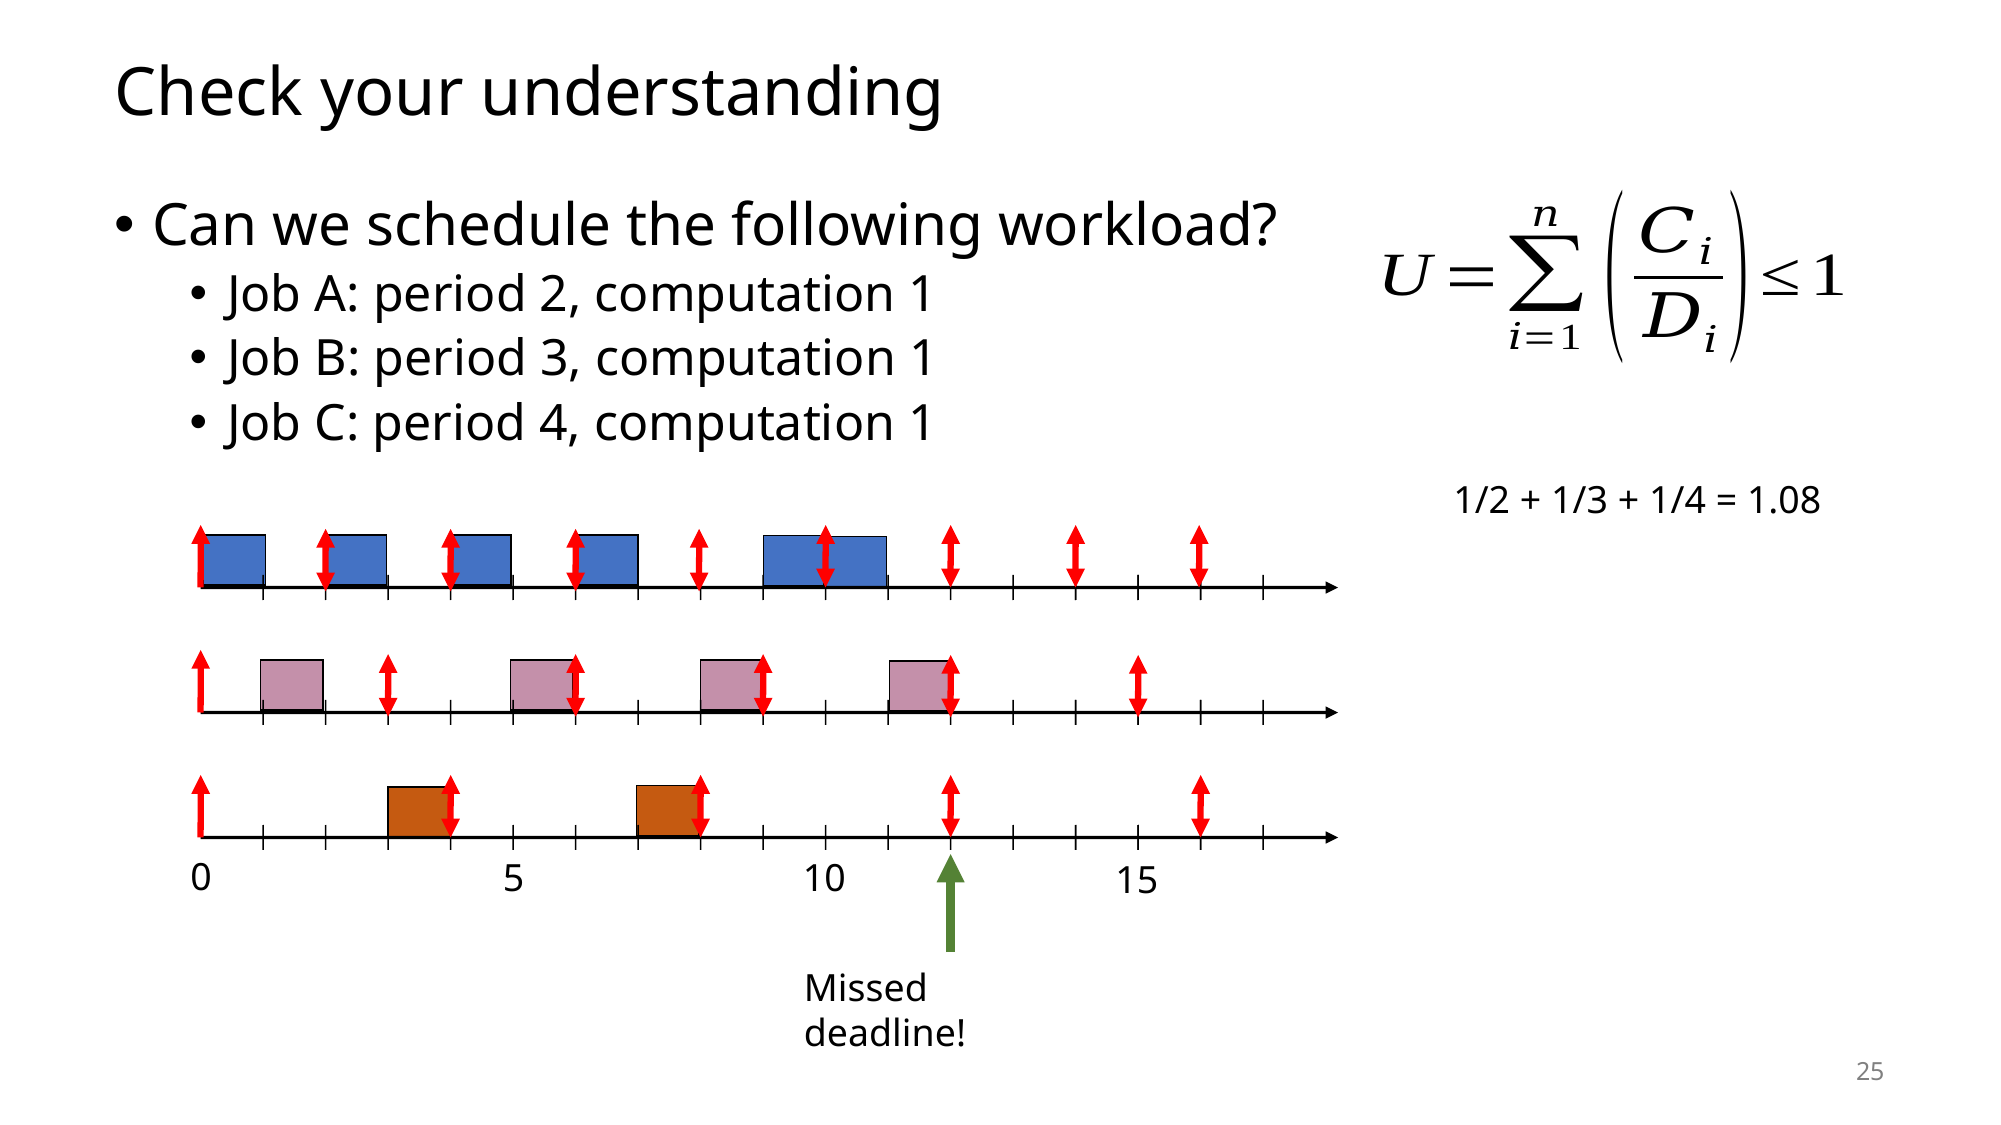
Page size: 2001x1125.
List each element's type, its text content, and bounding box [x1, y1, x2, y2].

text_box 1/2 + 1/3 + 1/4 = 1.08 [1438, 468, 1875, 529]
text_box Missed deadline! [789, 956, 1113, 1062]
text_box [175, 524, 1339, 910]
list Can we schedule the following workload? Job A: period 2, computation 1 Job B: period 3, computation 1 Job C: period 4, computation 1 [99, 187, 1900, 1013]
slide_number 25 [1749, 1042, 1900, 1103]
title Check your understanding [99, 37, 1900, 150]
